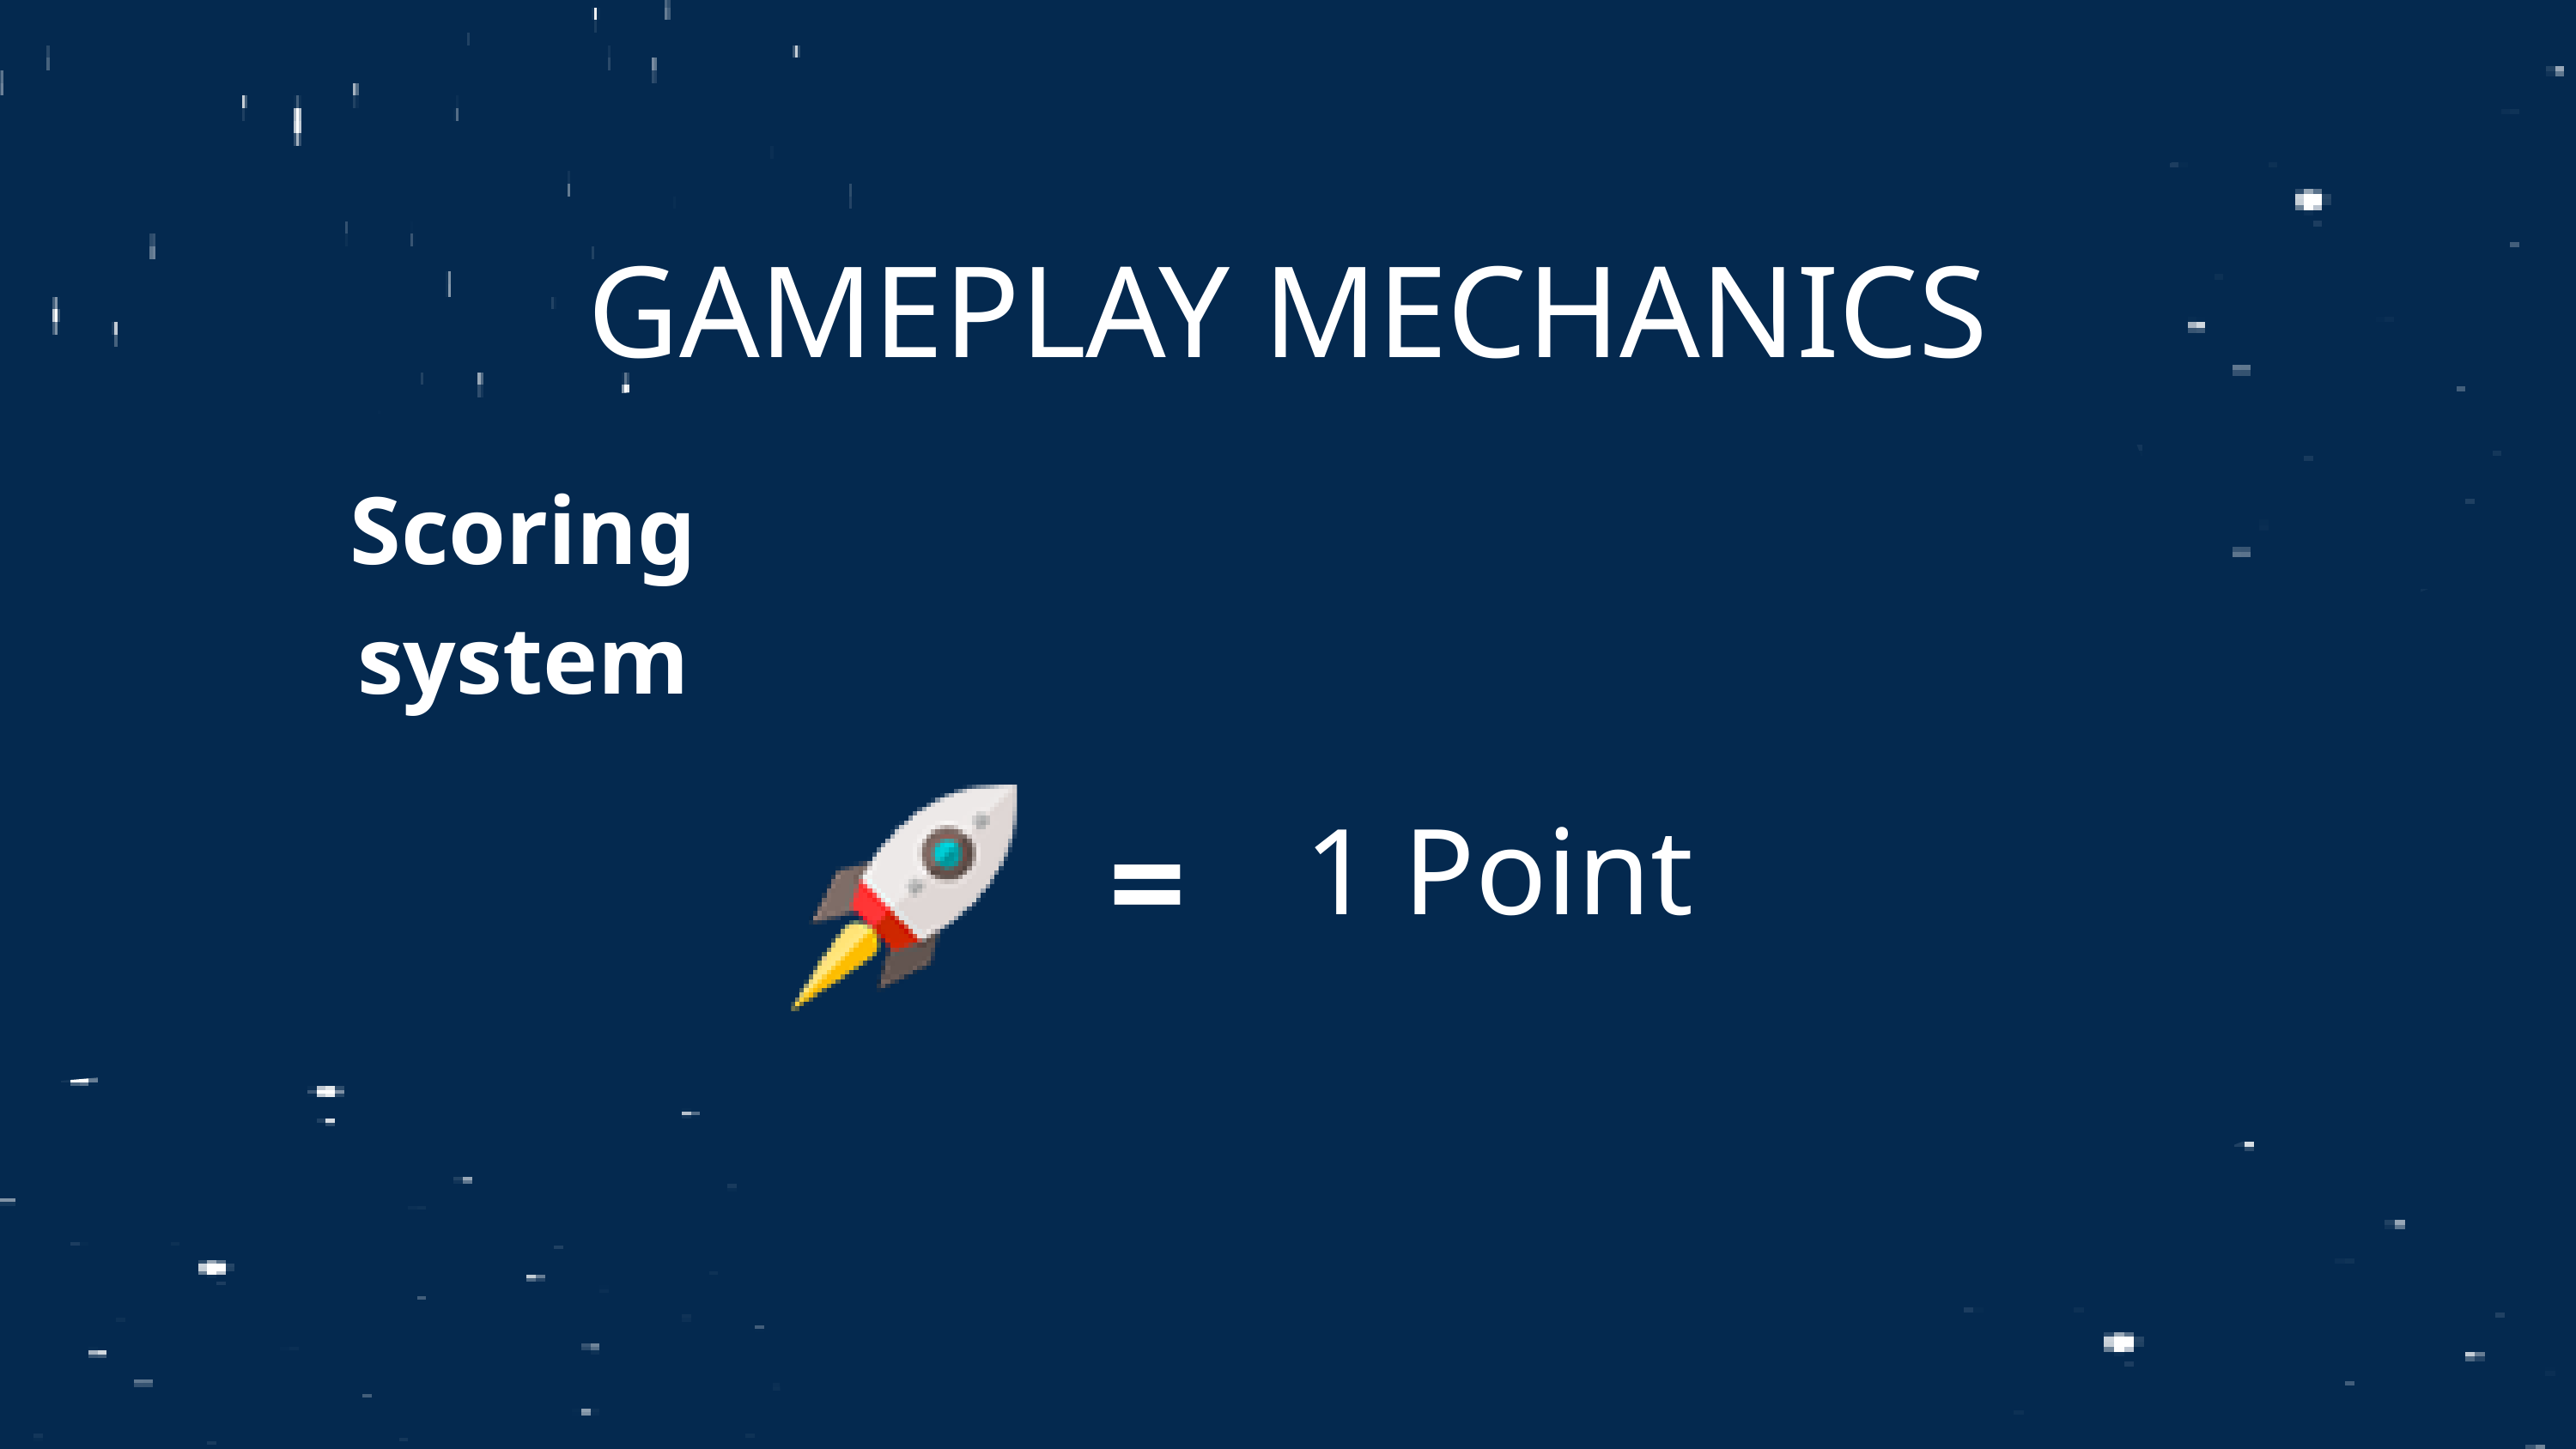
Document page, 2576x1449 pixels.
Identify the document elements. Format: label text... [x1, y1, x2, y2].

text_box GAMEPLAY MECHANICS​ [20, 248, 2556, 383]
text_box [0, 0, 883, 447]
text_box [1814, 1010, 2576, 1449]
text_box [2044, 3, 2576, 670]
text_box Scoring system [177, 452, 870, 713]
text_box [0, 1022, 786, 1449]
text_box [791, 785, 1728, 1011]
